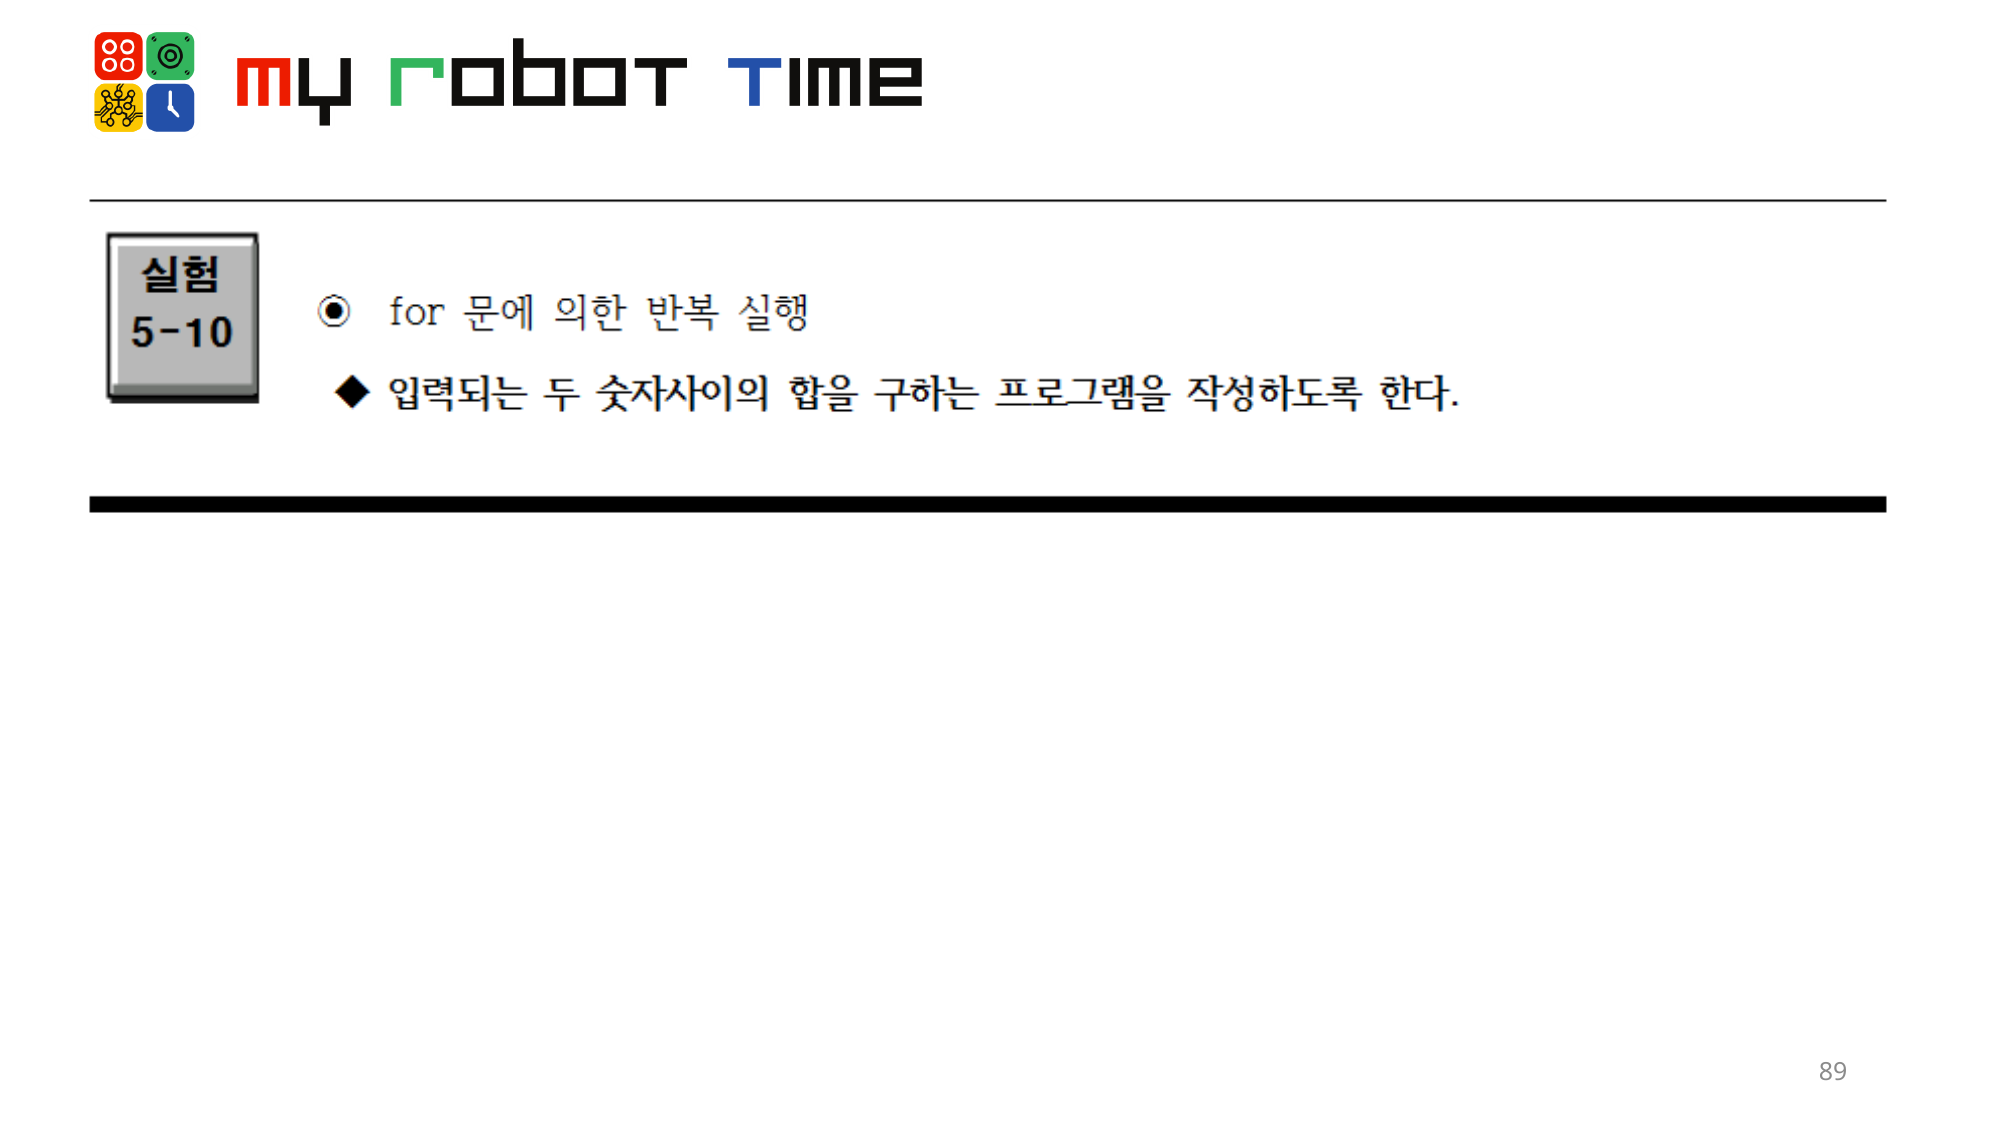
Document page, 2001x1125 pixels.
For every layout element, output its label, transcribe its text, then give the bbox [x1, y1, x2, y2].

slide_number 89 [1412, 1042, 1863, 1103]
picture [0, 0, 1016, 166]
picture [72, 188, 1897, 519]
